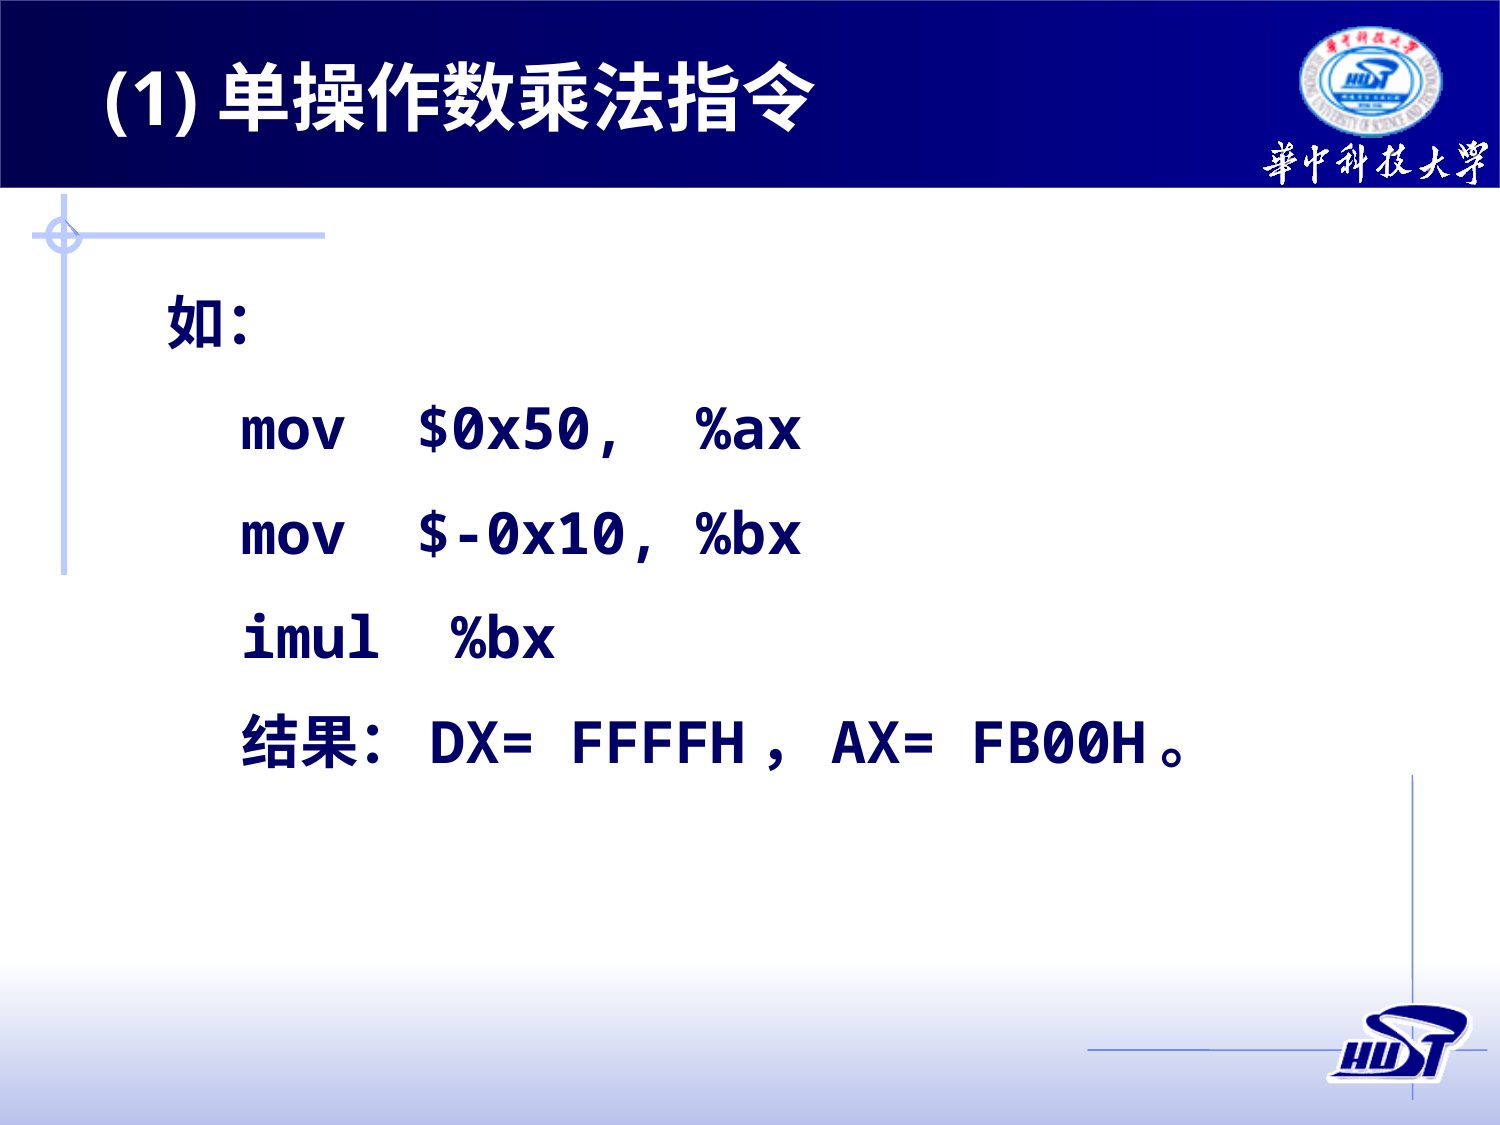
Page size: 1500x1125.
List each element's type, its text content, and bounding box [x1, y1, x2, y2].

text_box (1)单操作数乘法指令 [89, 42, 1308, 148]
picture [1299, 26, 1443, 138]
picture [1262, 140, 1488, 185]
text_box 如： mov $0x50, %ax mov $-0x10, %bx imul %bx 结果：DX= FFFFH，AX= FB00H。 [90, 243, 1363, 973]
